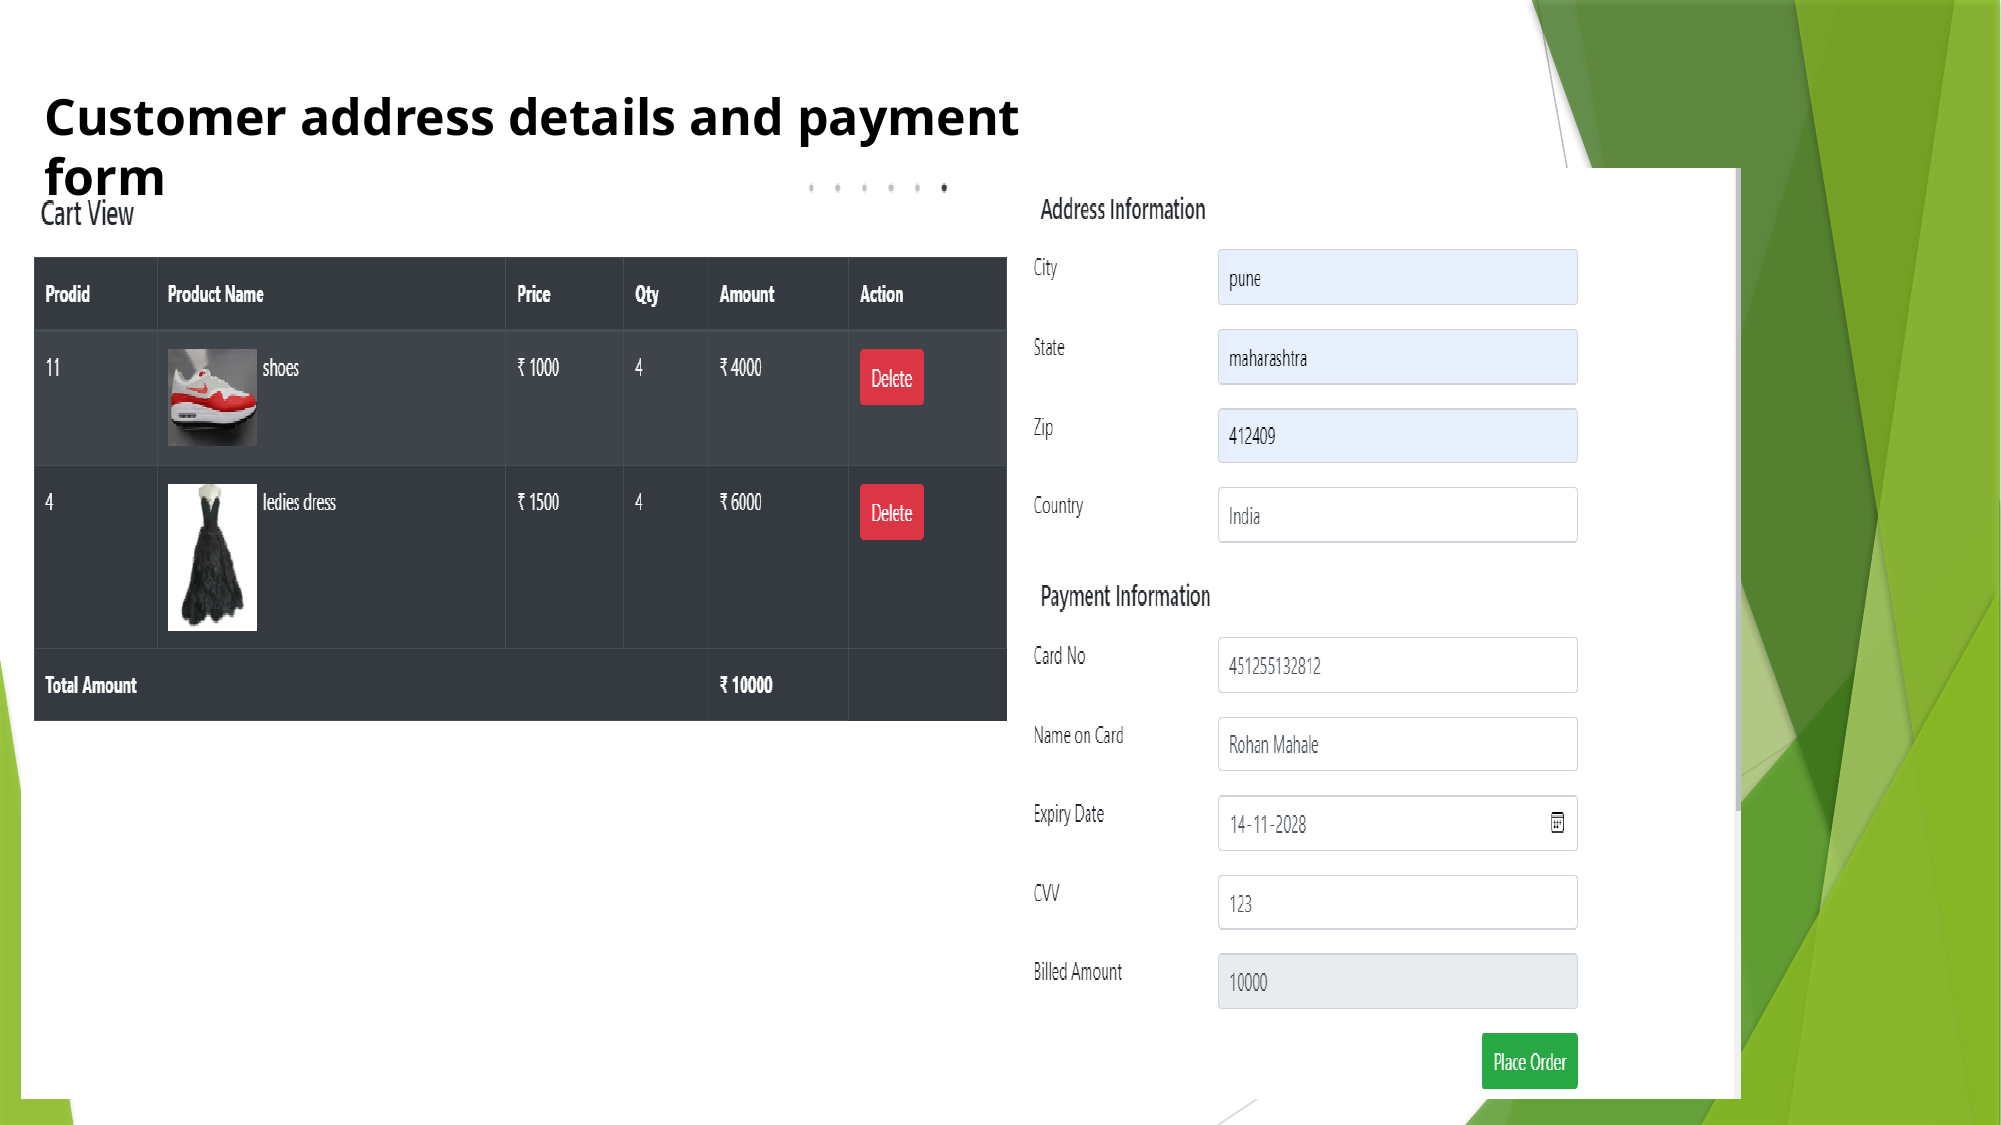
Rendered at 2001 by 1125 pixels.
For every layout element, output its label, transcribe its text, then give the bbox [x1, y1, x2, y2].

text_box Customer address details and payment form [29, 78, 1116, 167]
picture [20, 168, 1742, 1100]
